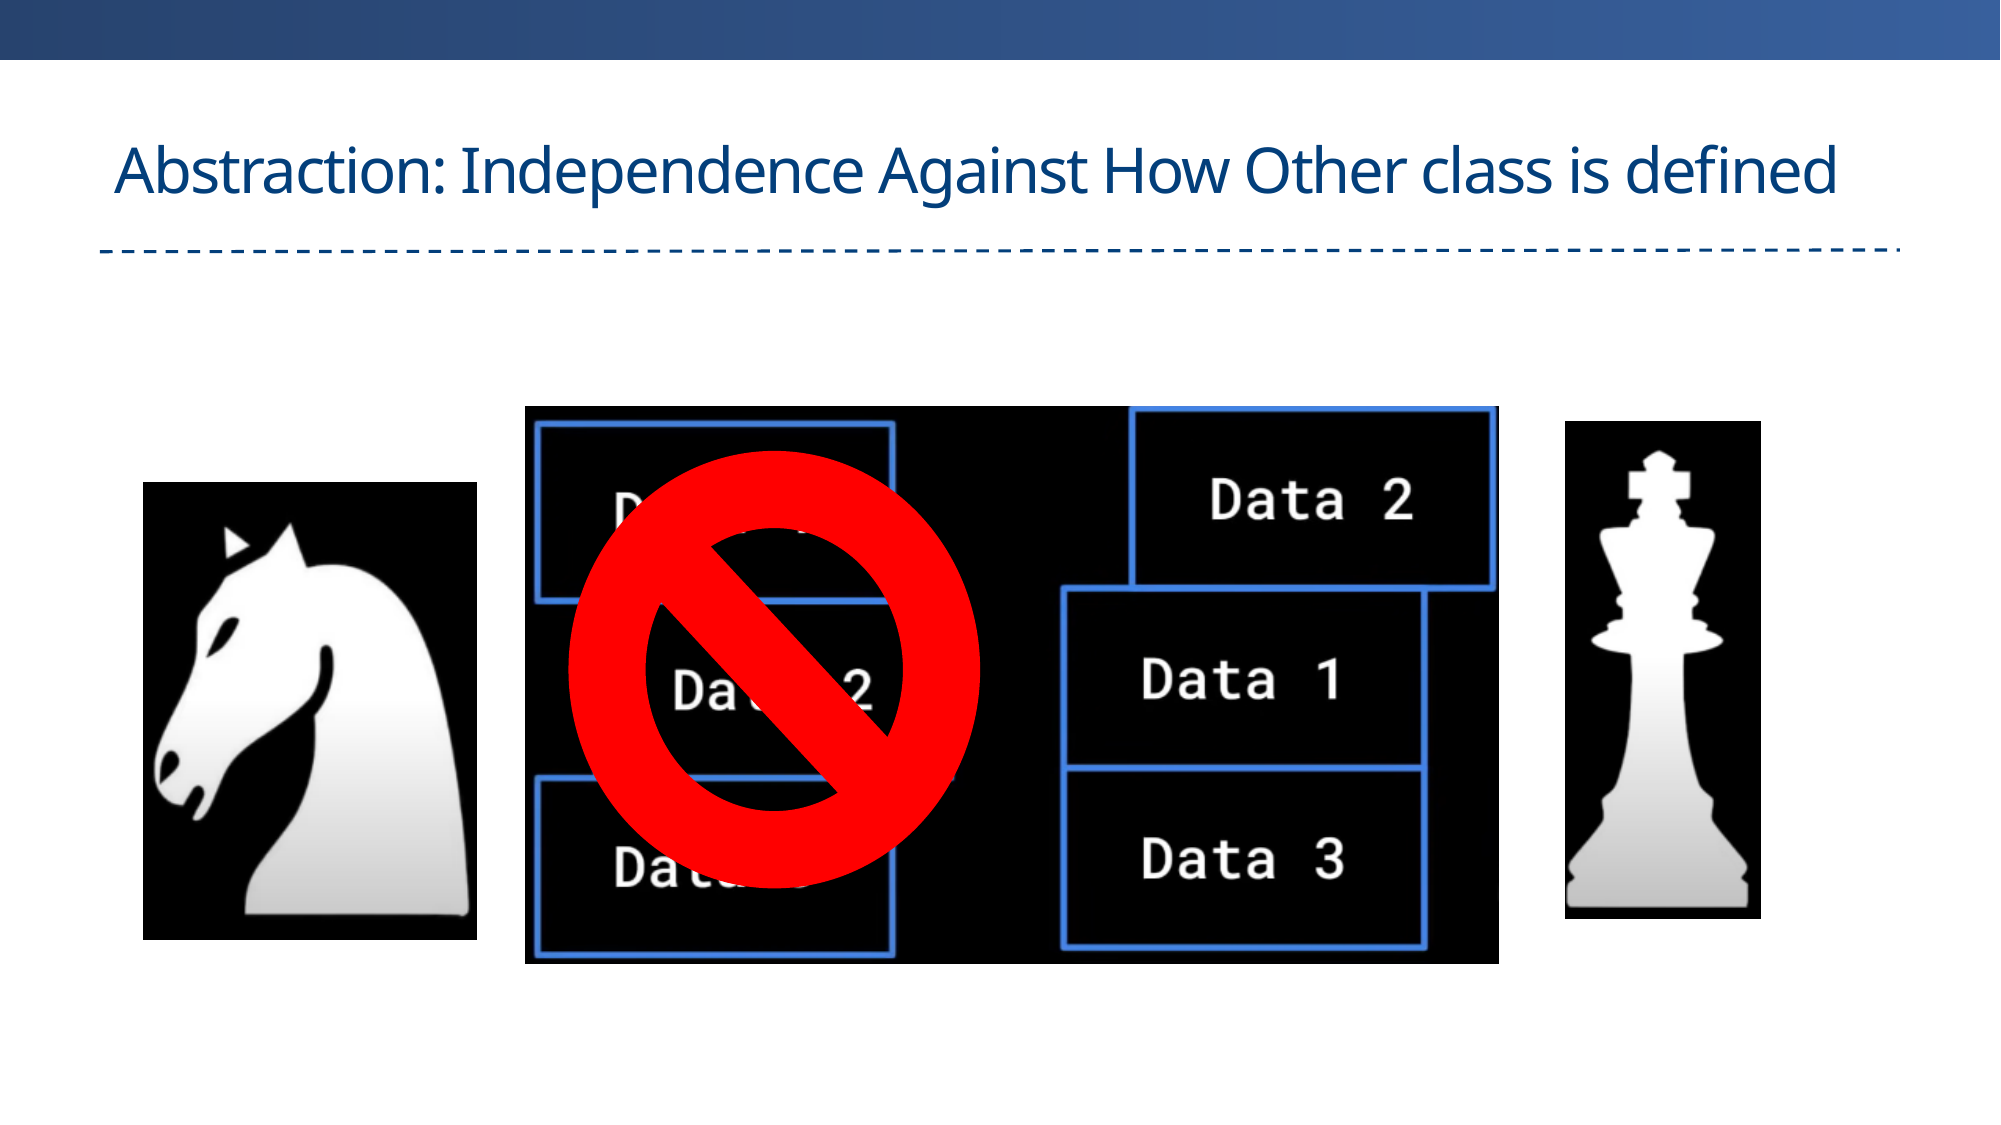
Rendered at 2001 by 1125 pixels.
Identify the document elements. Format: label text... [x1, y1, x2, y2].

title Abstraction: Independence Against How Other class is defined [99, 87, 1900, 250]
picture [525, 406, 1499, 964]
picture [143, 482, 477, 940]
picture [1565, 420, 1761, 919]
